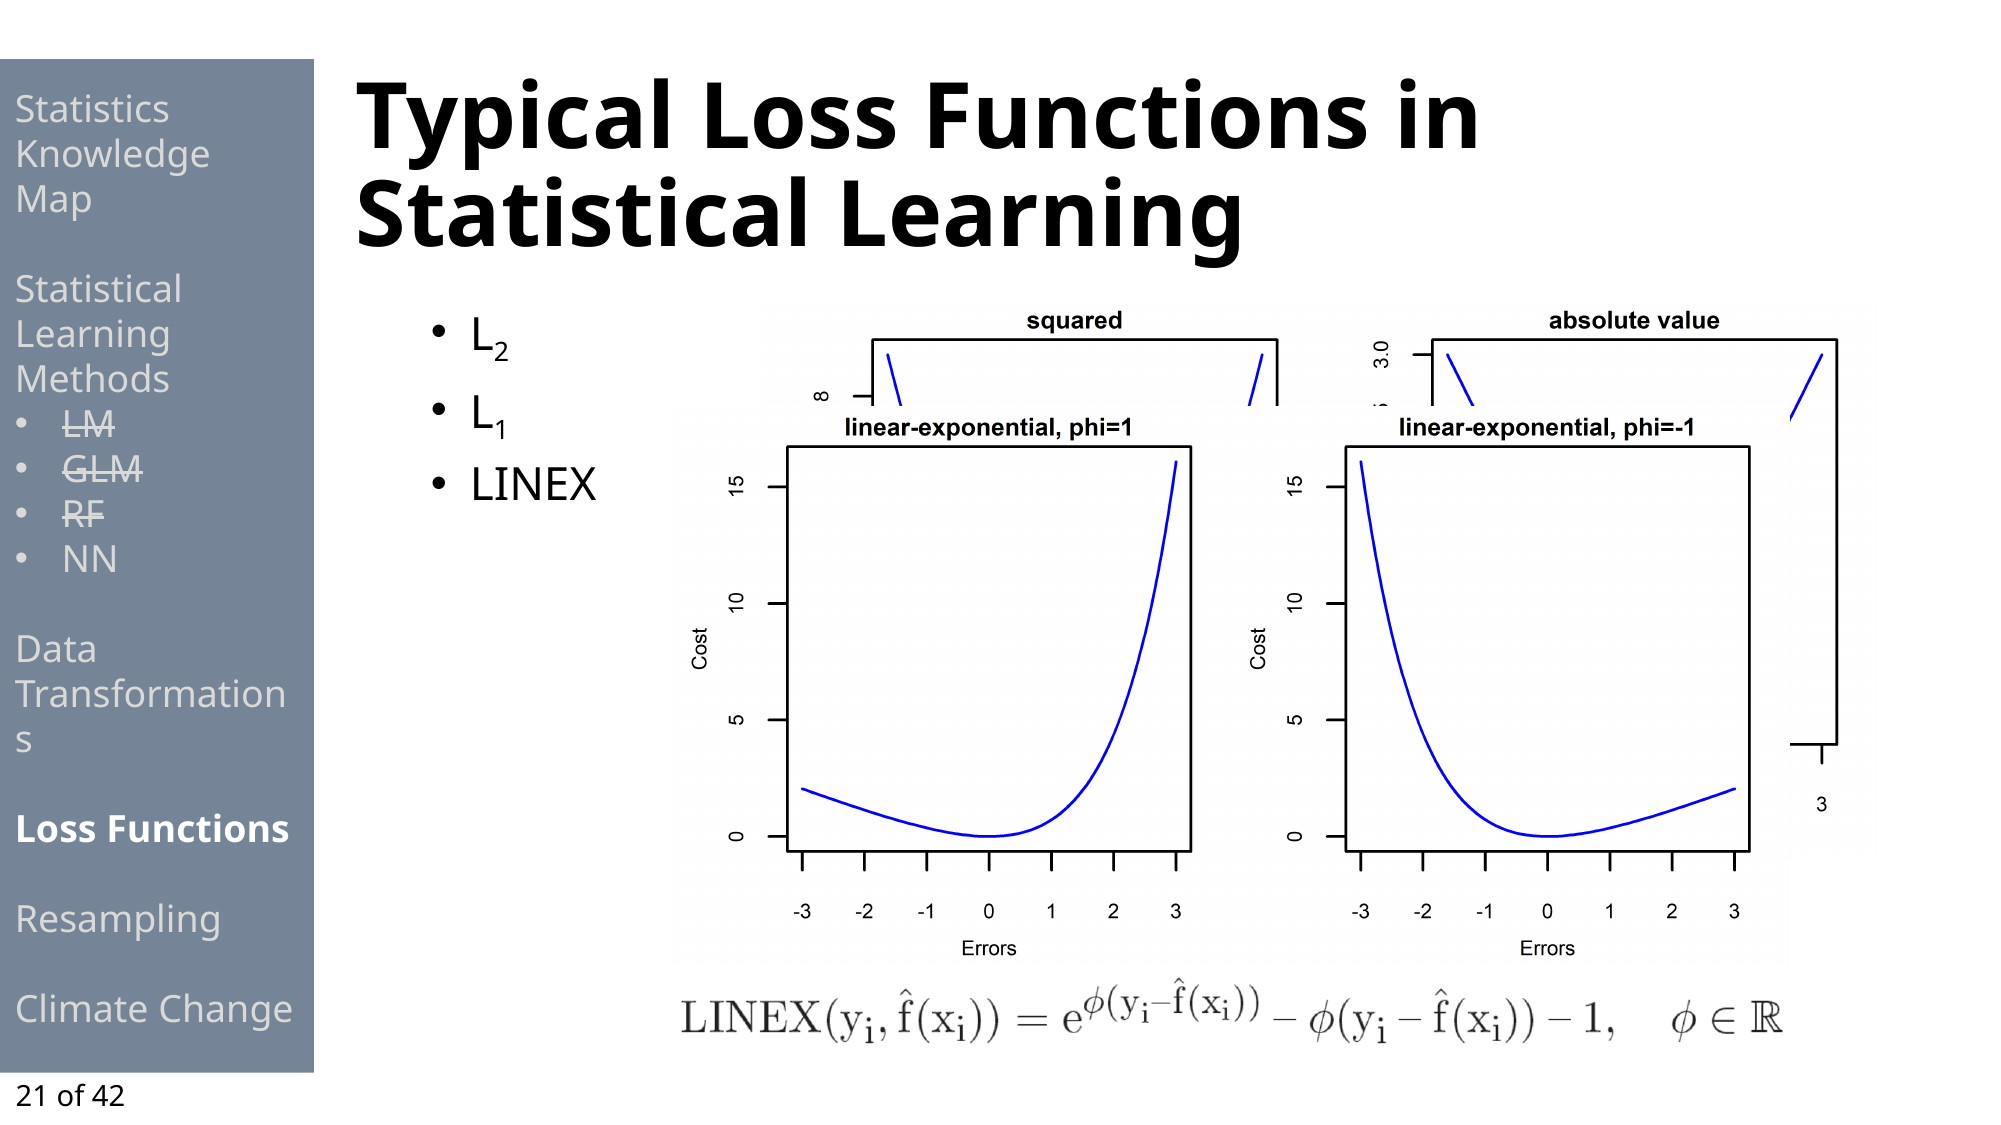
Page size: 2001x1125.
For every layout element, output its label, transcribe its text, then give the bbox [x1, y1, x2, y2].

picture [669, 299, 1879, 966]
title Typical Loss Functions in Statistical Learning [343, 59, 1934, 277]
list L2 L1 LINEX [419, 299, 629, 1073]
picture [669, 973, 1790, 1054]
text_box Statistics Knowledge Map Statistical Learning Methods LM GLM RF NN Data Transformations Loss Functions Resampling Climate Change [0, 77, 311, 1038]
